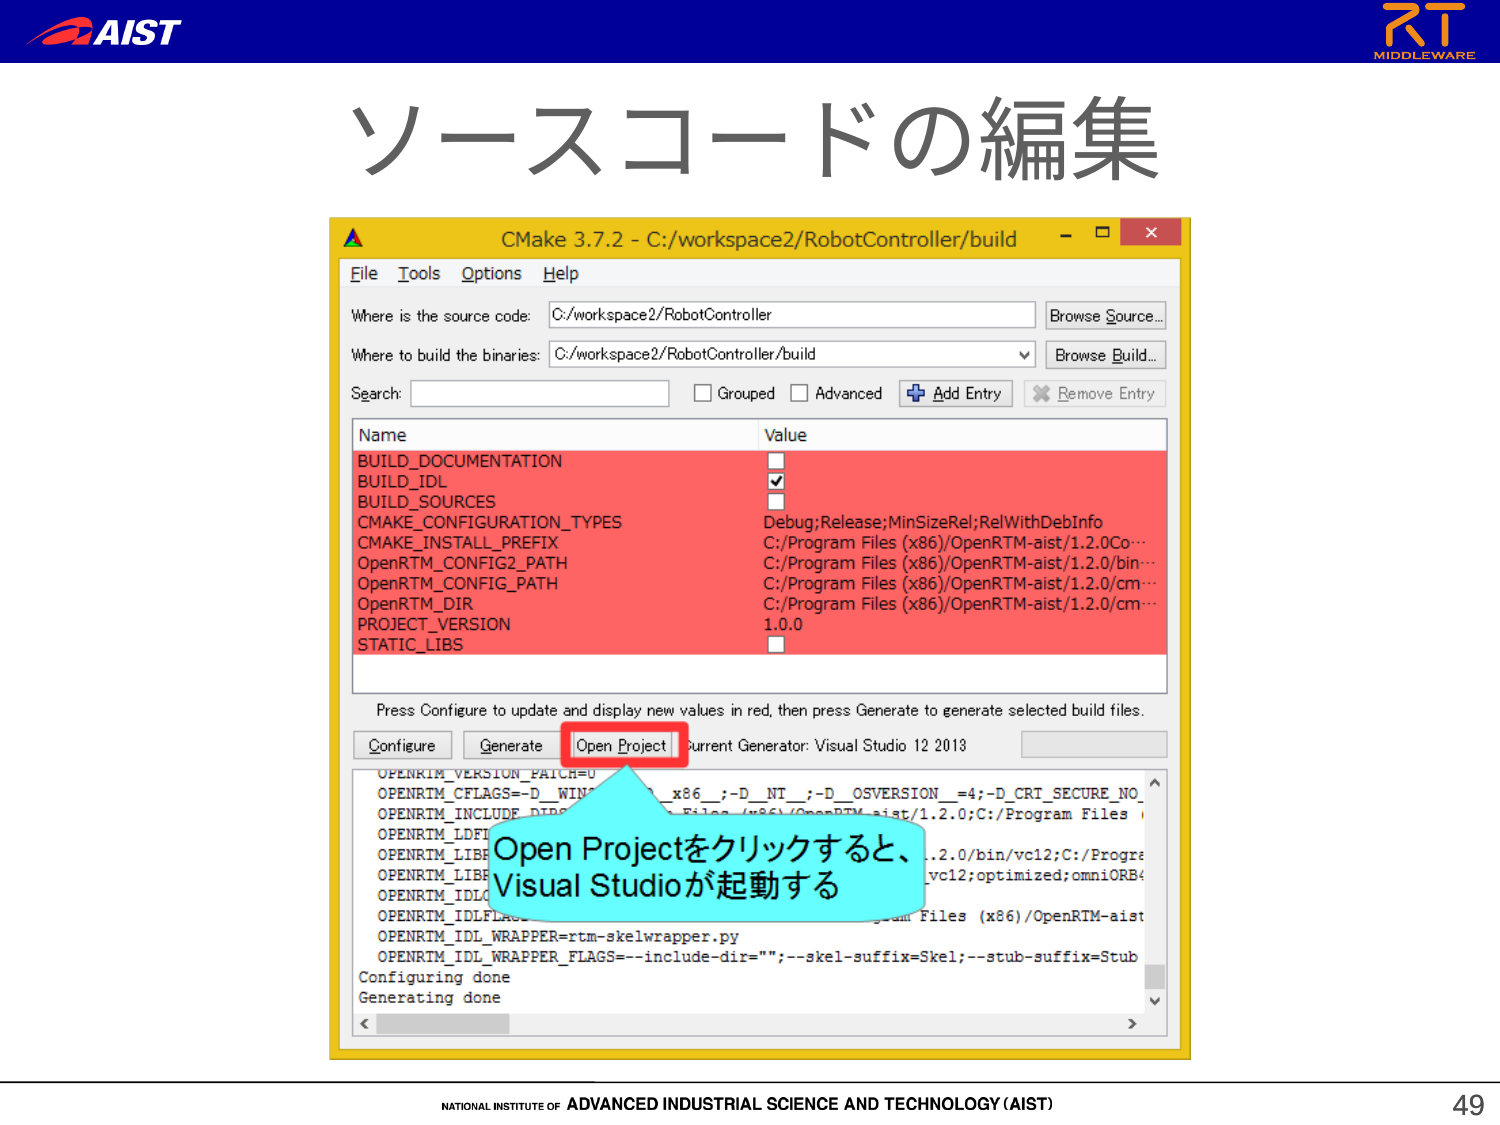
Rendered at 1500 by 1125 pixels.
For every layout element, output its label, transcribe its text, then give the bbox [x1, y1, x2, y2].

title ソースコードの編集 [29, 66, 1474, 208]
picture [442, 1097, 1052, 1110]
text_box 49 [1149, 1078, 1500, 1125]
picture [328, 217, 1192, 1060]
picture [0, 0, 1500, 63]
